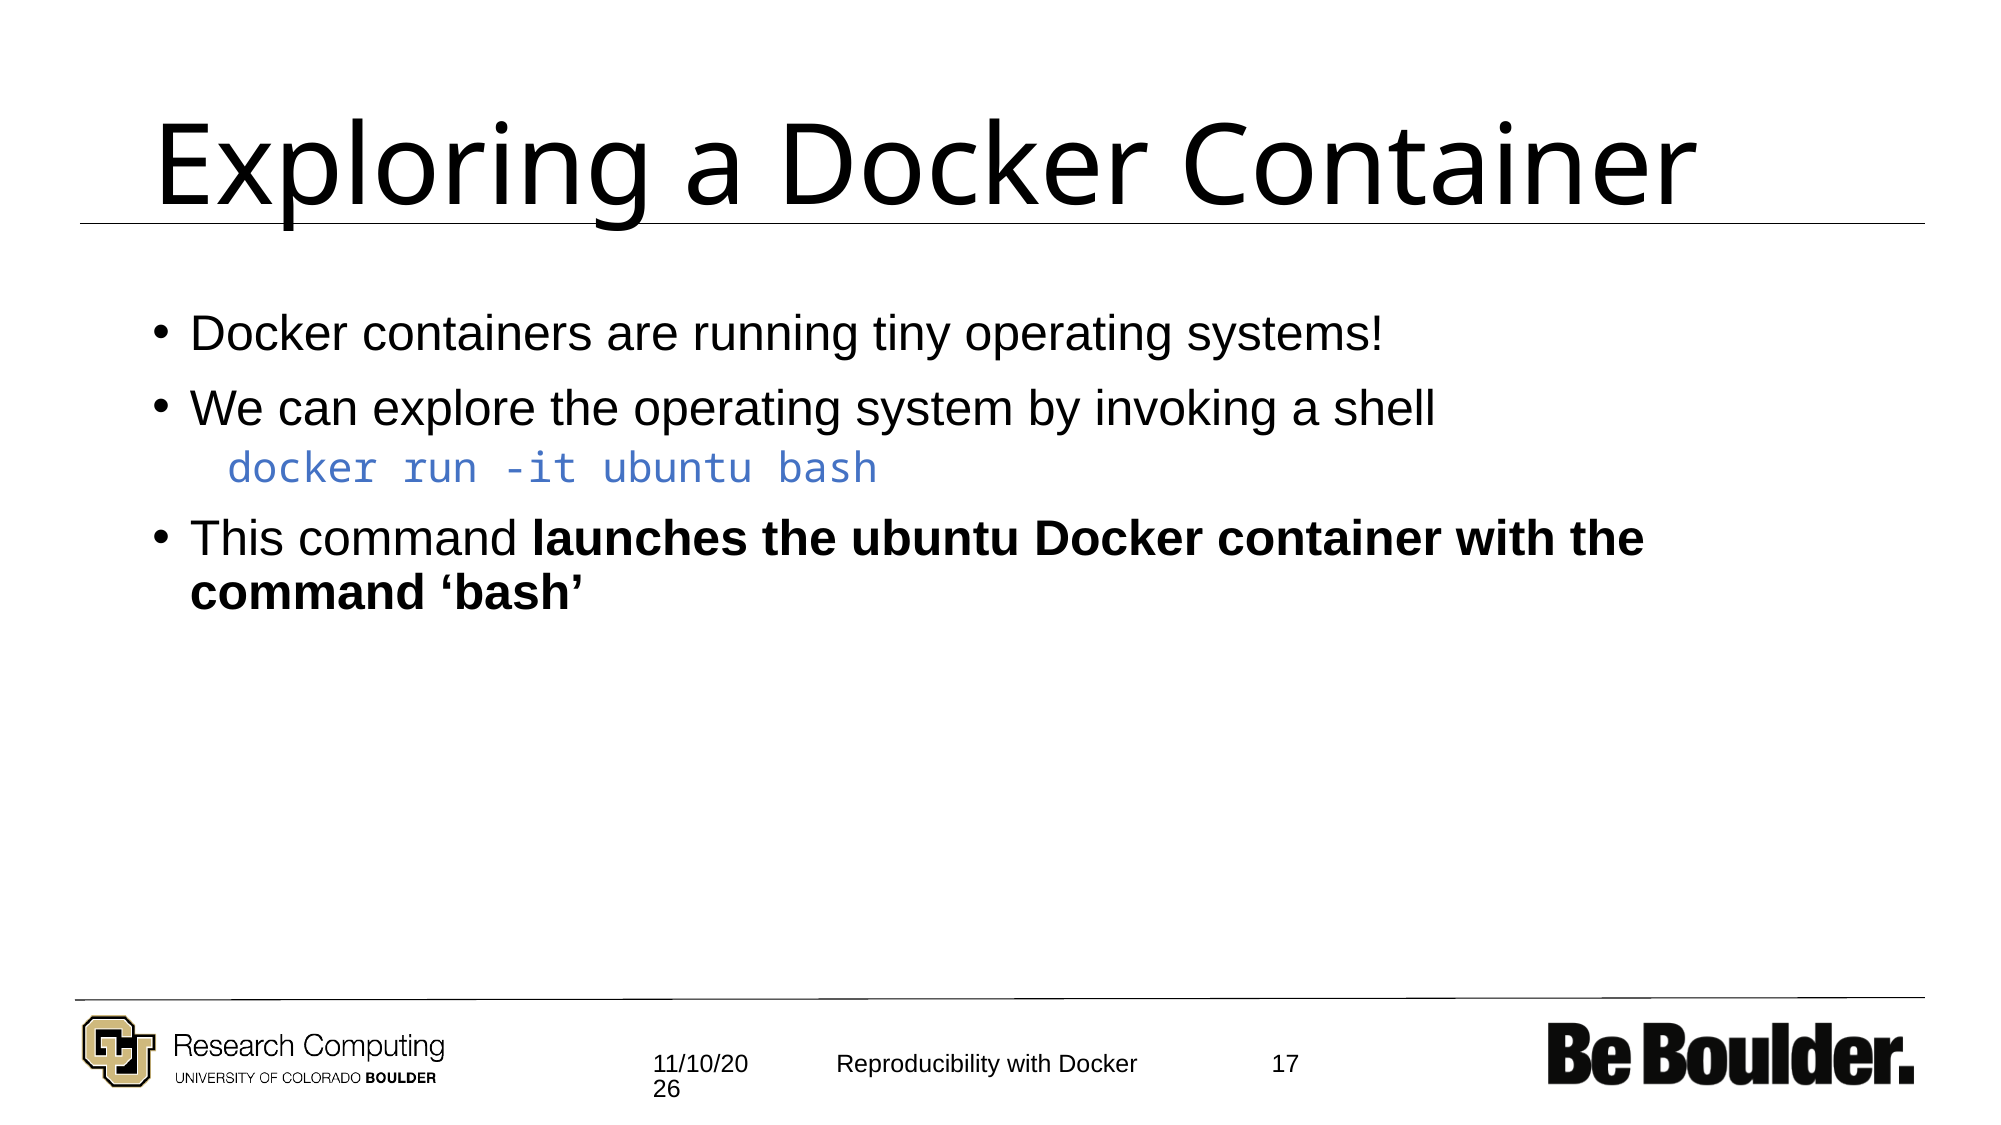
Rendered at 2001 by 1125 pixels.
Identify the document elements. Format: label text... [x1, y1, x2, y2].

list Docker containers are running tiny operating systems! We can explore the operating system by invoking a shell docker run -it ubuntu bash This command launches the ubuntu Docker container with the command ‘bash’ [137, 299, 1863, 983]
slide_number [637, 1032, 772, 1093]
picture [1524, 1015, 1938, 1088]
footer Reproducibility with Docker [772, 1032, 1202, 1093]
slide_number 17 [1202, 1032, 1315, 1093]
title Exploring a Docker Container [137, 59, 1863, 278]
picture [81, 1015, 444, 1088]
